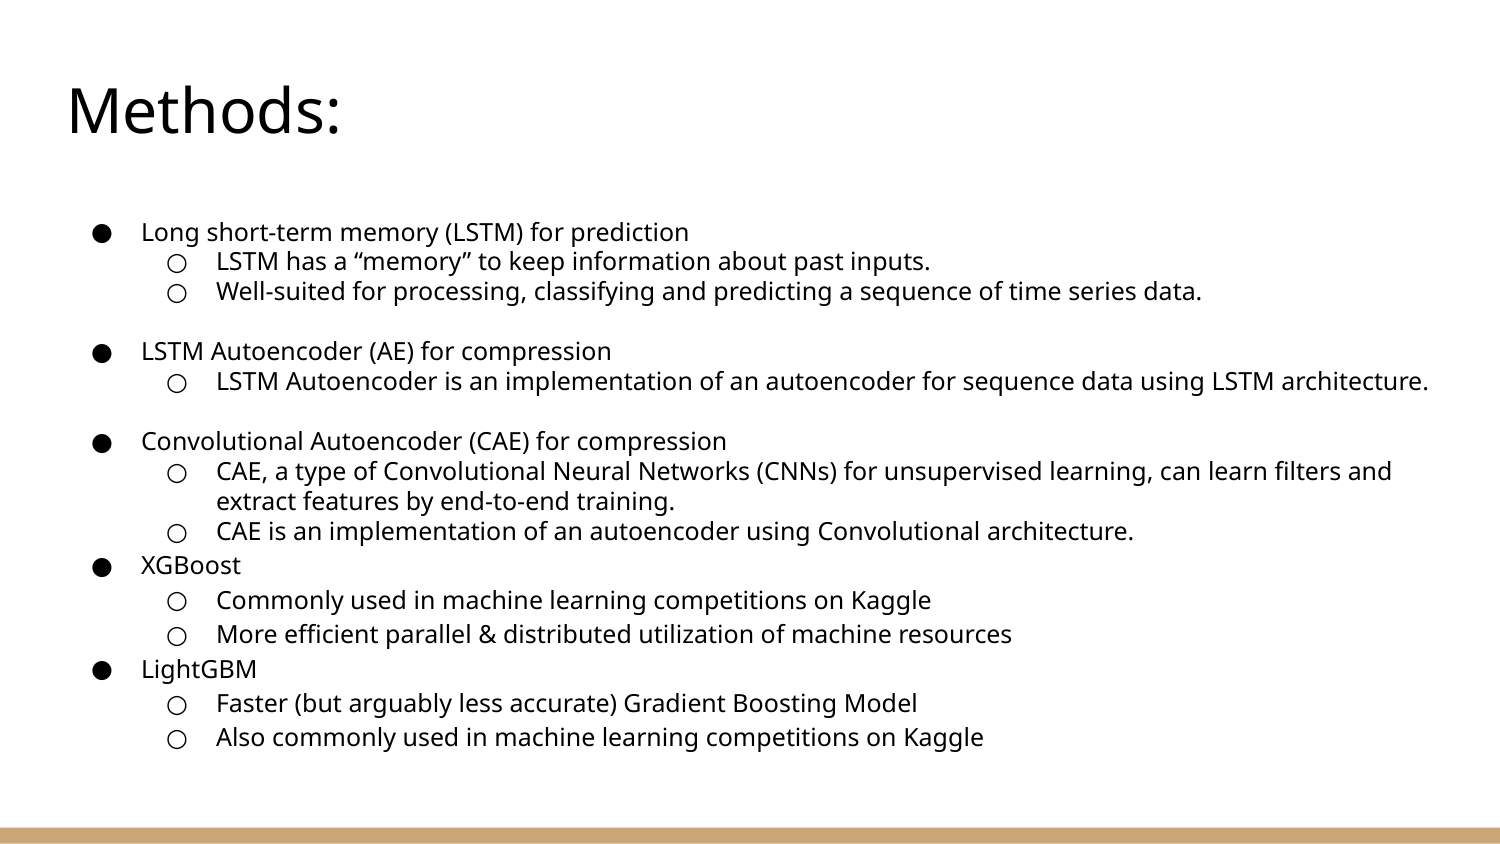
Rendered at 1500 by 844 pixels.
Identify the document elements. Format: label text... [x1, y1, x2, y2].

title Methods: [51, 51, 1449, 161]
list Long short-term memory (LSTM) for prediction LSTM has a “memory” to keep information about past inputs. Well-suited for processing, classifying and predicting a sequence of time series data. LSTM Autoencoder (AE) for compression LSTM Autoencoder is an implementation of an autoencoder for sequence data using LSTM architecture. Convolutional Autoencoder (CAE) for compression CAE, a type of Convolutional Neural Networks (CNNs) for unsupervised learning, can learn filters and extract features by end-to-end training. CAE is an implementation of an autoencoder using Convolutional architecture. XGBoost Commonly used in machine learning competitions on Kaggle More efficient parallel & distributed utilization of machine resources LightGBM Faster (but arguably less accurate) Gradient Boosting Model Also commonly used in machine learning competitions on Kaggle [51, 200, 1449, 752]
